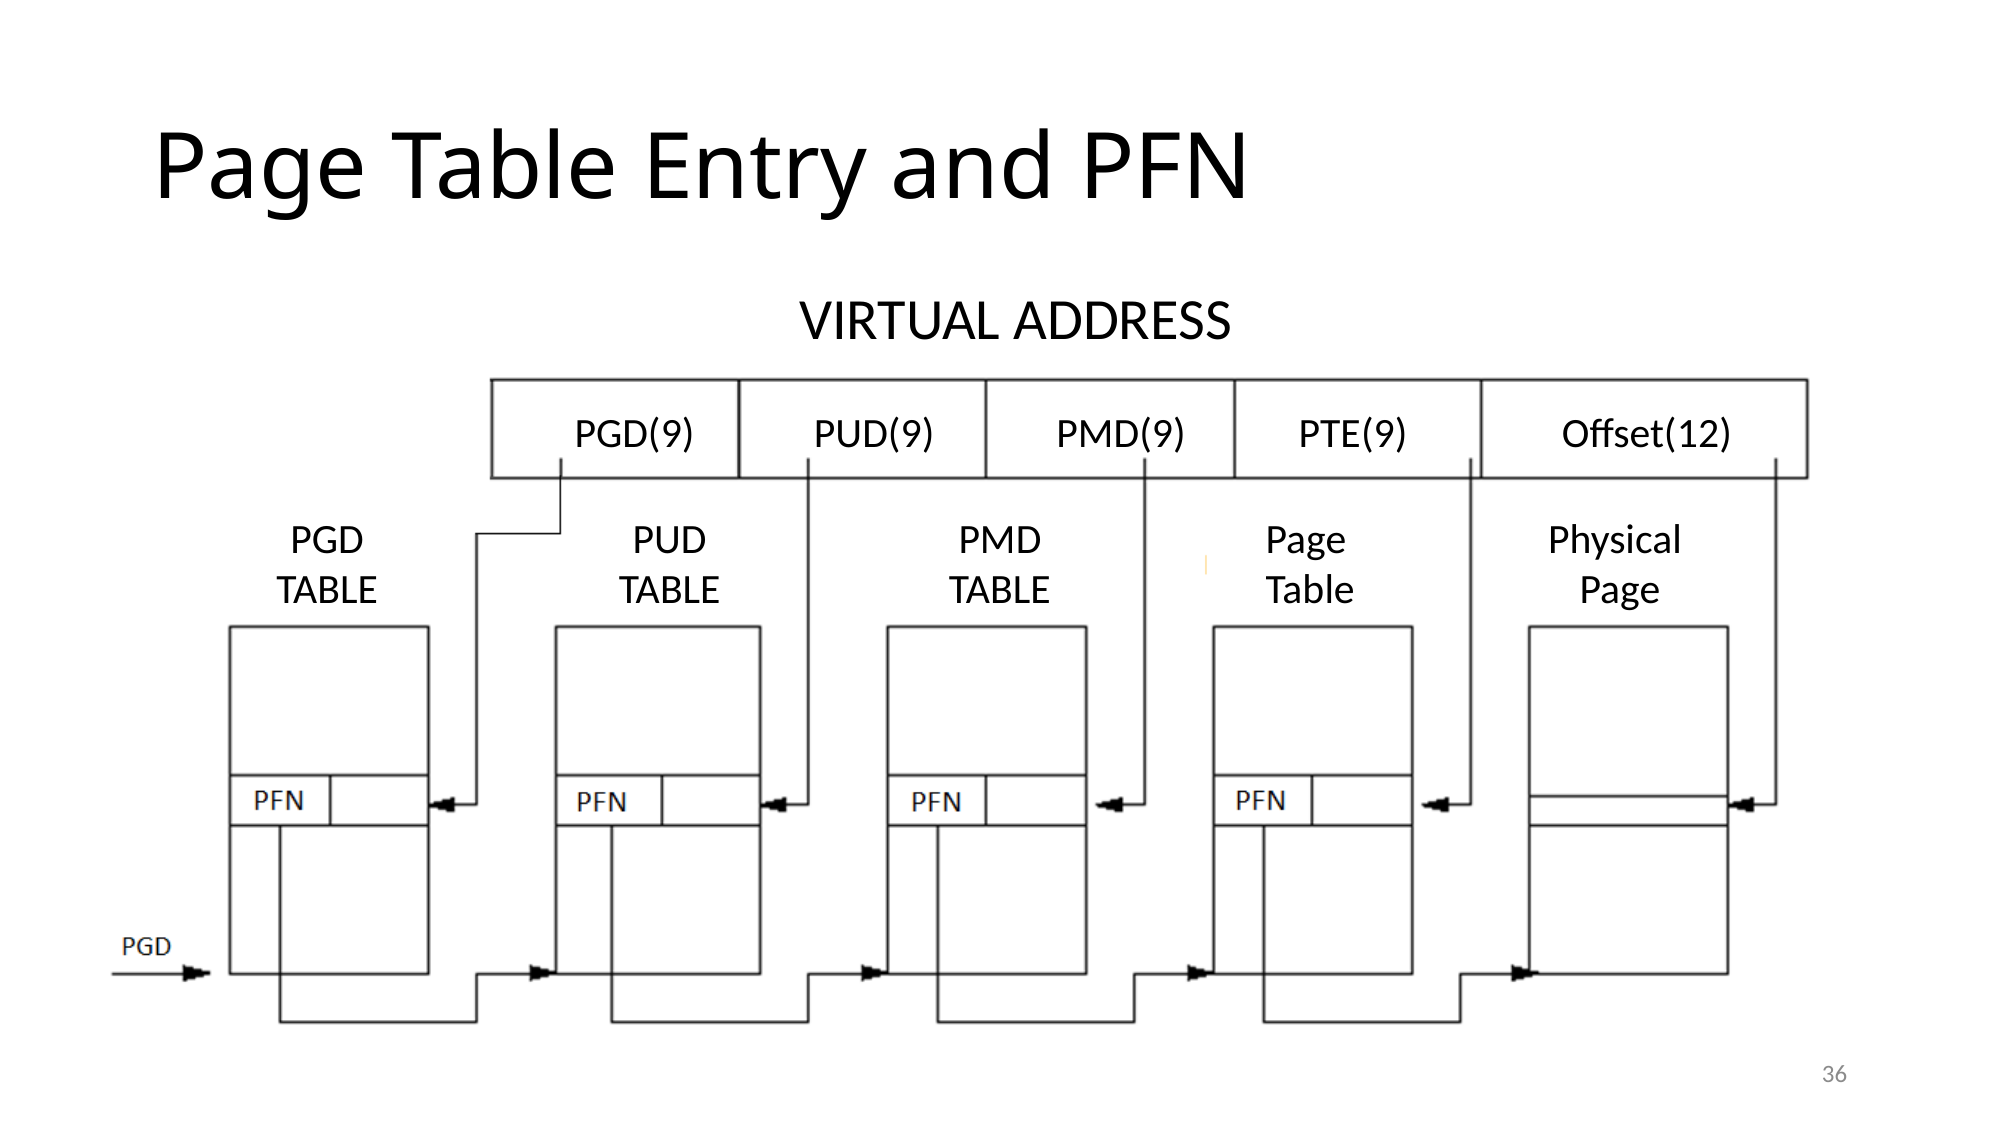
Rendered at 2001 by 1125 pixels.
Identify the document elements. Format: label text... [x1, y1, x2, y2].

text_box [76, 273, 1860, 1054]
slide_number 36 [1412, 1042, 1863, 1103]
title Page Table Entry and PFN [137, 59, 1863, 278]
